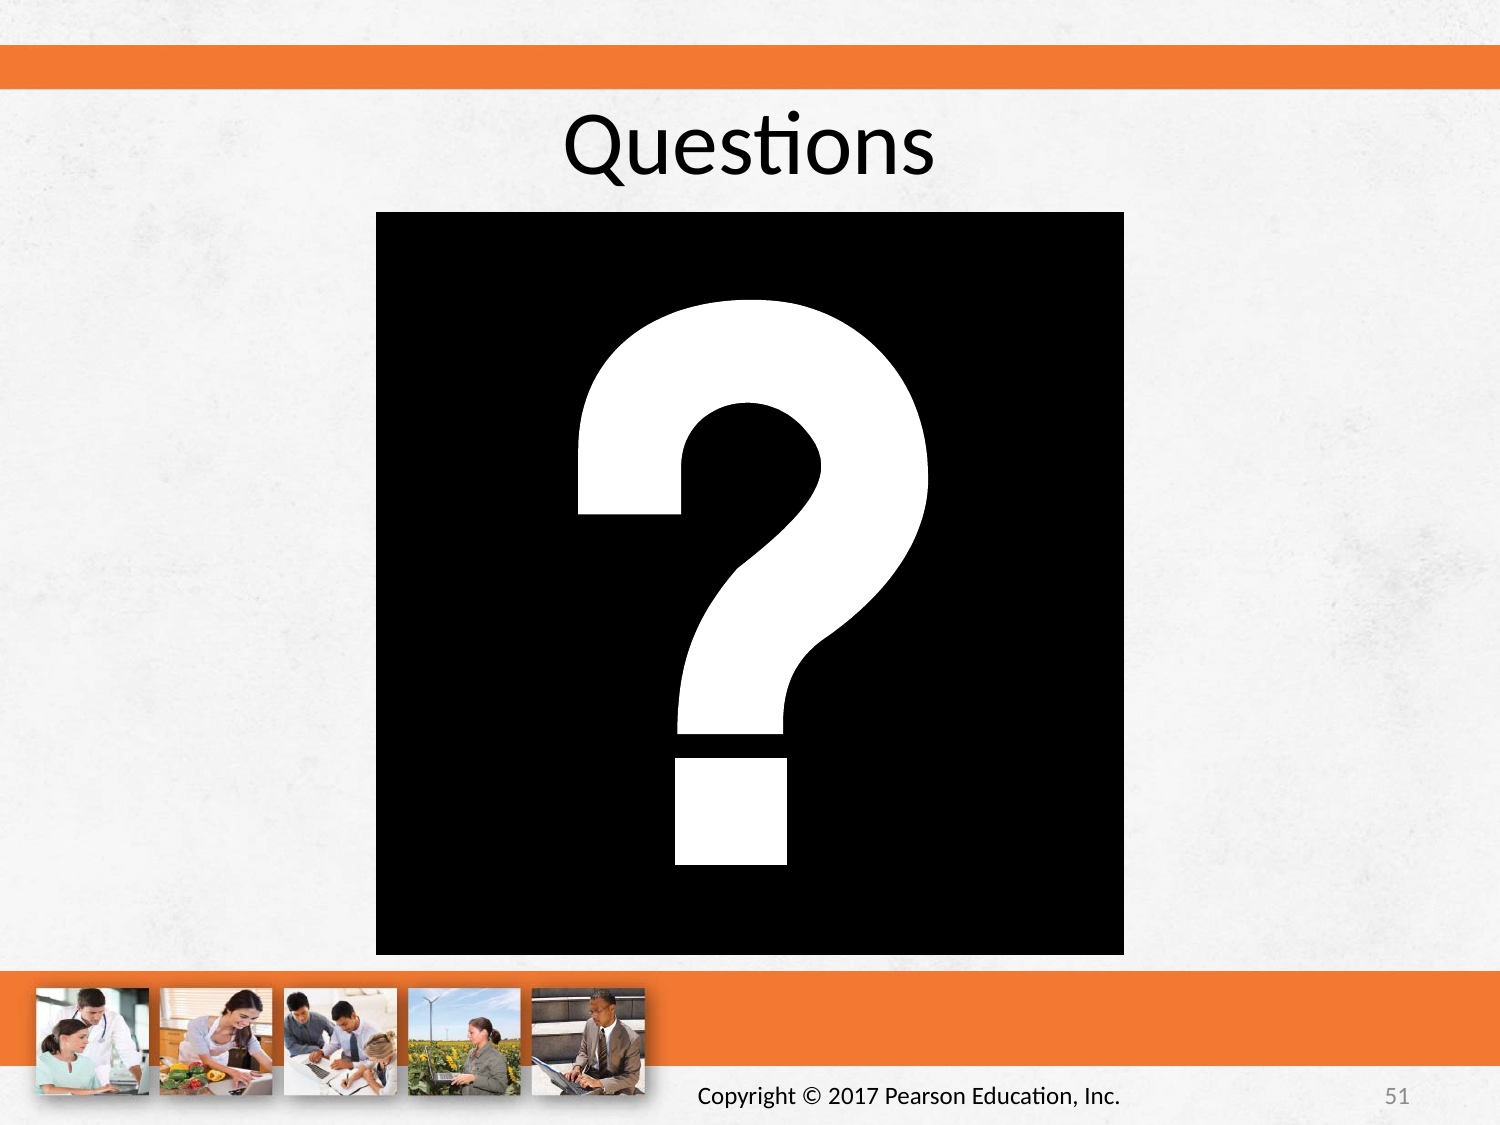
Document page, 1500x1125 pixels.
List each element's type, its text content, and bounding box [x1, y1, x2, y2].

slide_number 51 [1074, 1065, 1425, 1125]
footer Copyright © 2017 Pearson Education, Inc. [650, 1065, 1074, 1125]
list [375, 212, 1125, 956]
title Questions [99, 50, 1400, 225]
picture [0, 0, 1500, 1125]
